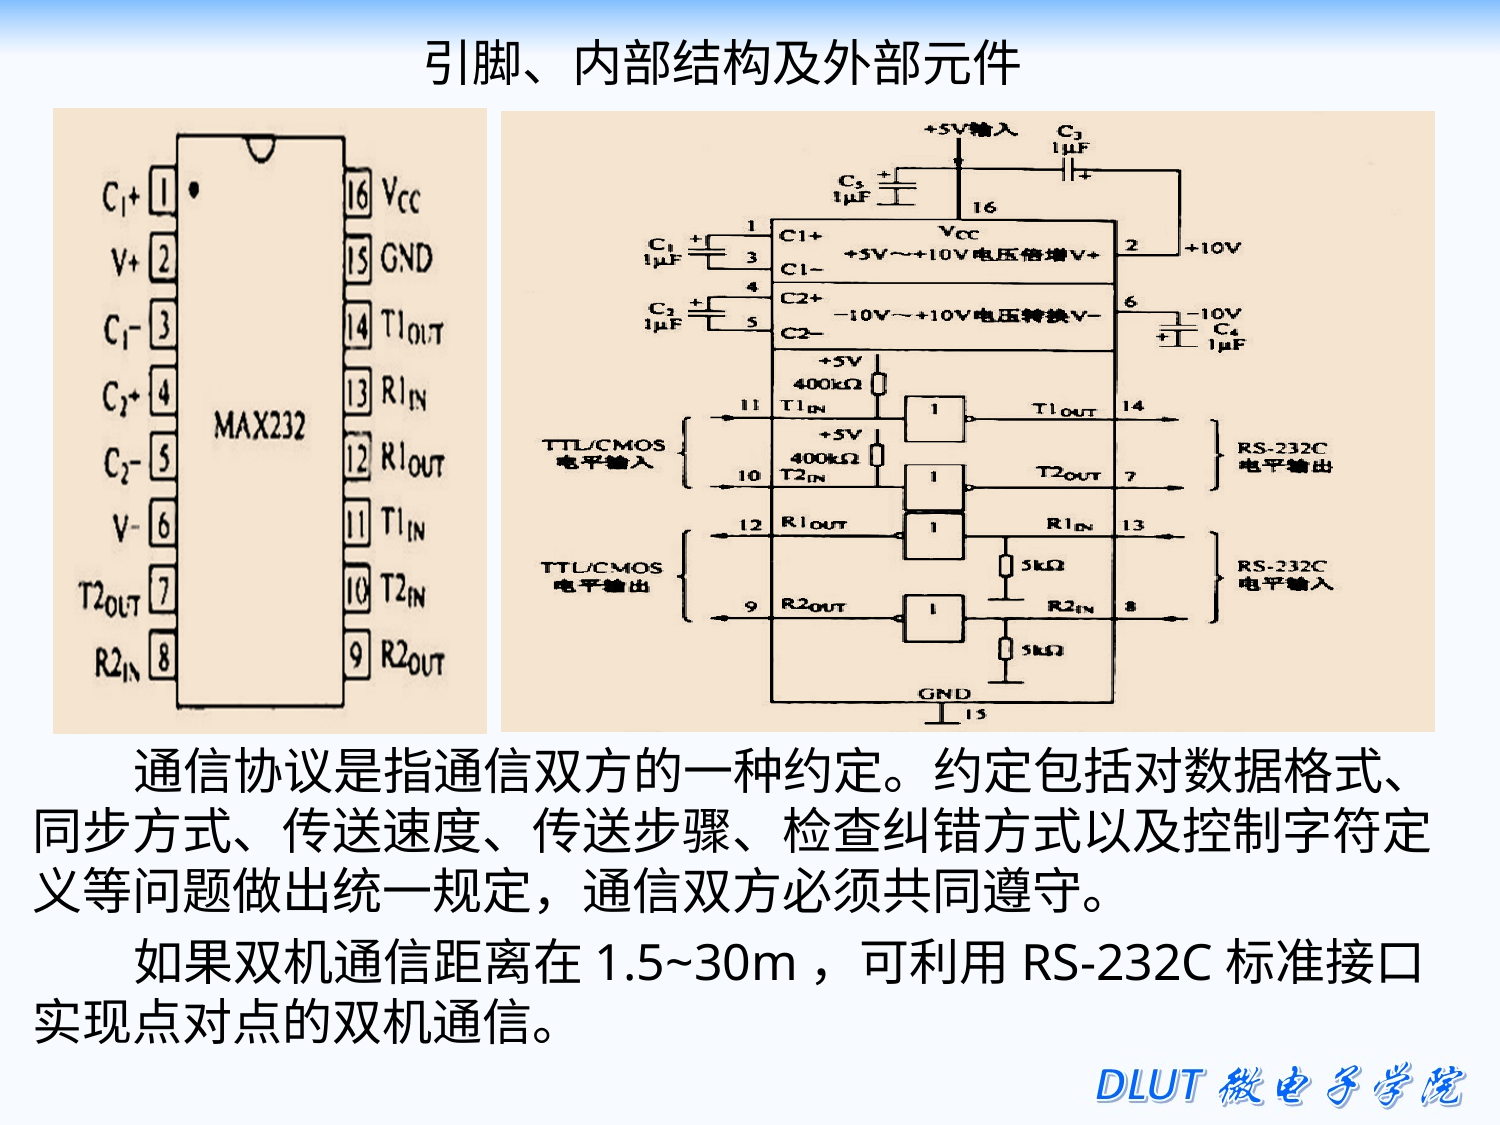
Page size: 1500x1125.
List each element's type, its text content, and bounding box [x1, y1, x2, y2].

picture [0, 0, 1500, 1125]
text_box 通信协议是指通信双方的一种约定。约定包括对数据格式、同步方式、传送速度、传送步骤、检查纠错方式以及控制字符定义等问题做出统一规定，通信双方必须共同遵守。 如果双机通信距离在1.5~30m，可利用RS-232C标准接口实现点对点的双机通信。 [17, 172, 1483, 1007]
text_box 引脚、内部结构及外部元件 [406, 11, 1163, 112]
